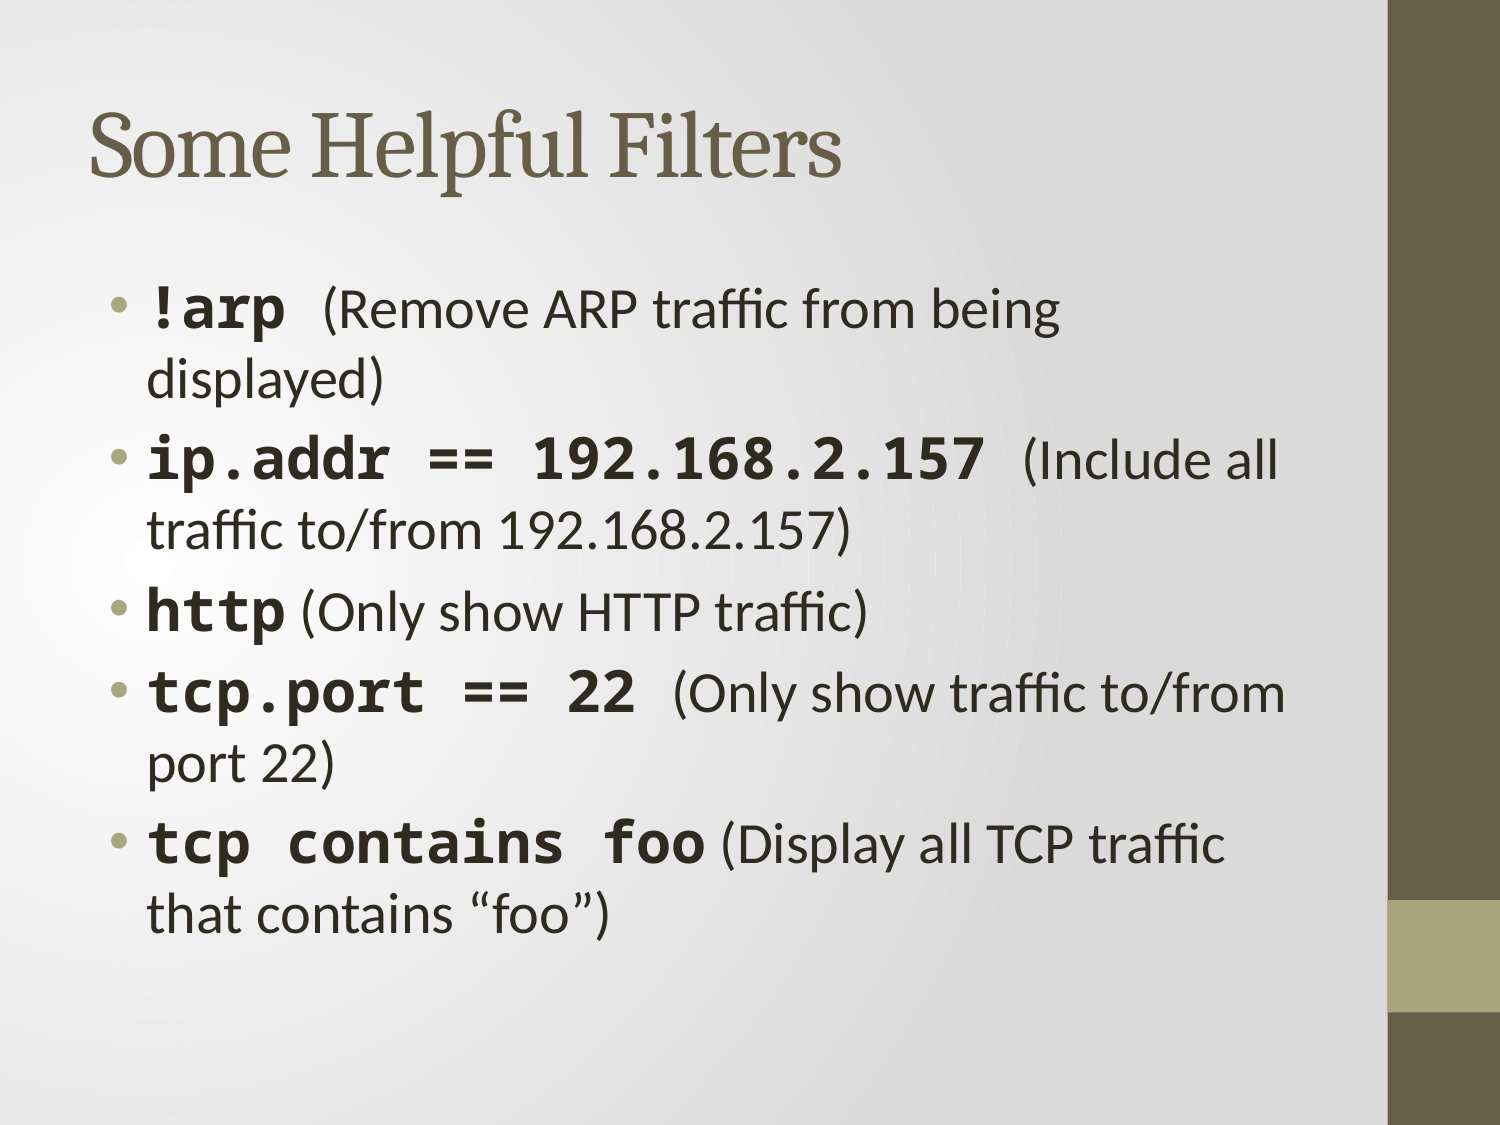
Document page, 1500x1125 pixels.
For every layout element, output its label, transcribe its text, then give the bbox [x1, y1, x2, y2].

list !arp (Remove ARP traffic from being displayed) ip.addr == 192.168.2.157 (Include all traffic to/from 192.168.2.157) http (Only show HTTP traffic) tcp.port == 22 (Only show traffic to/from port 22) tcp contains foo (Display all TCP traffic that contains “foo”) [75, 262, 1325, 1050]
title Some Helpful Filters [75, 45, 1325, 233]
